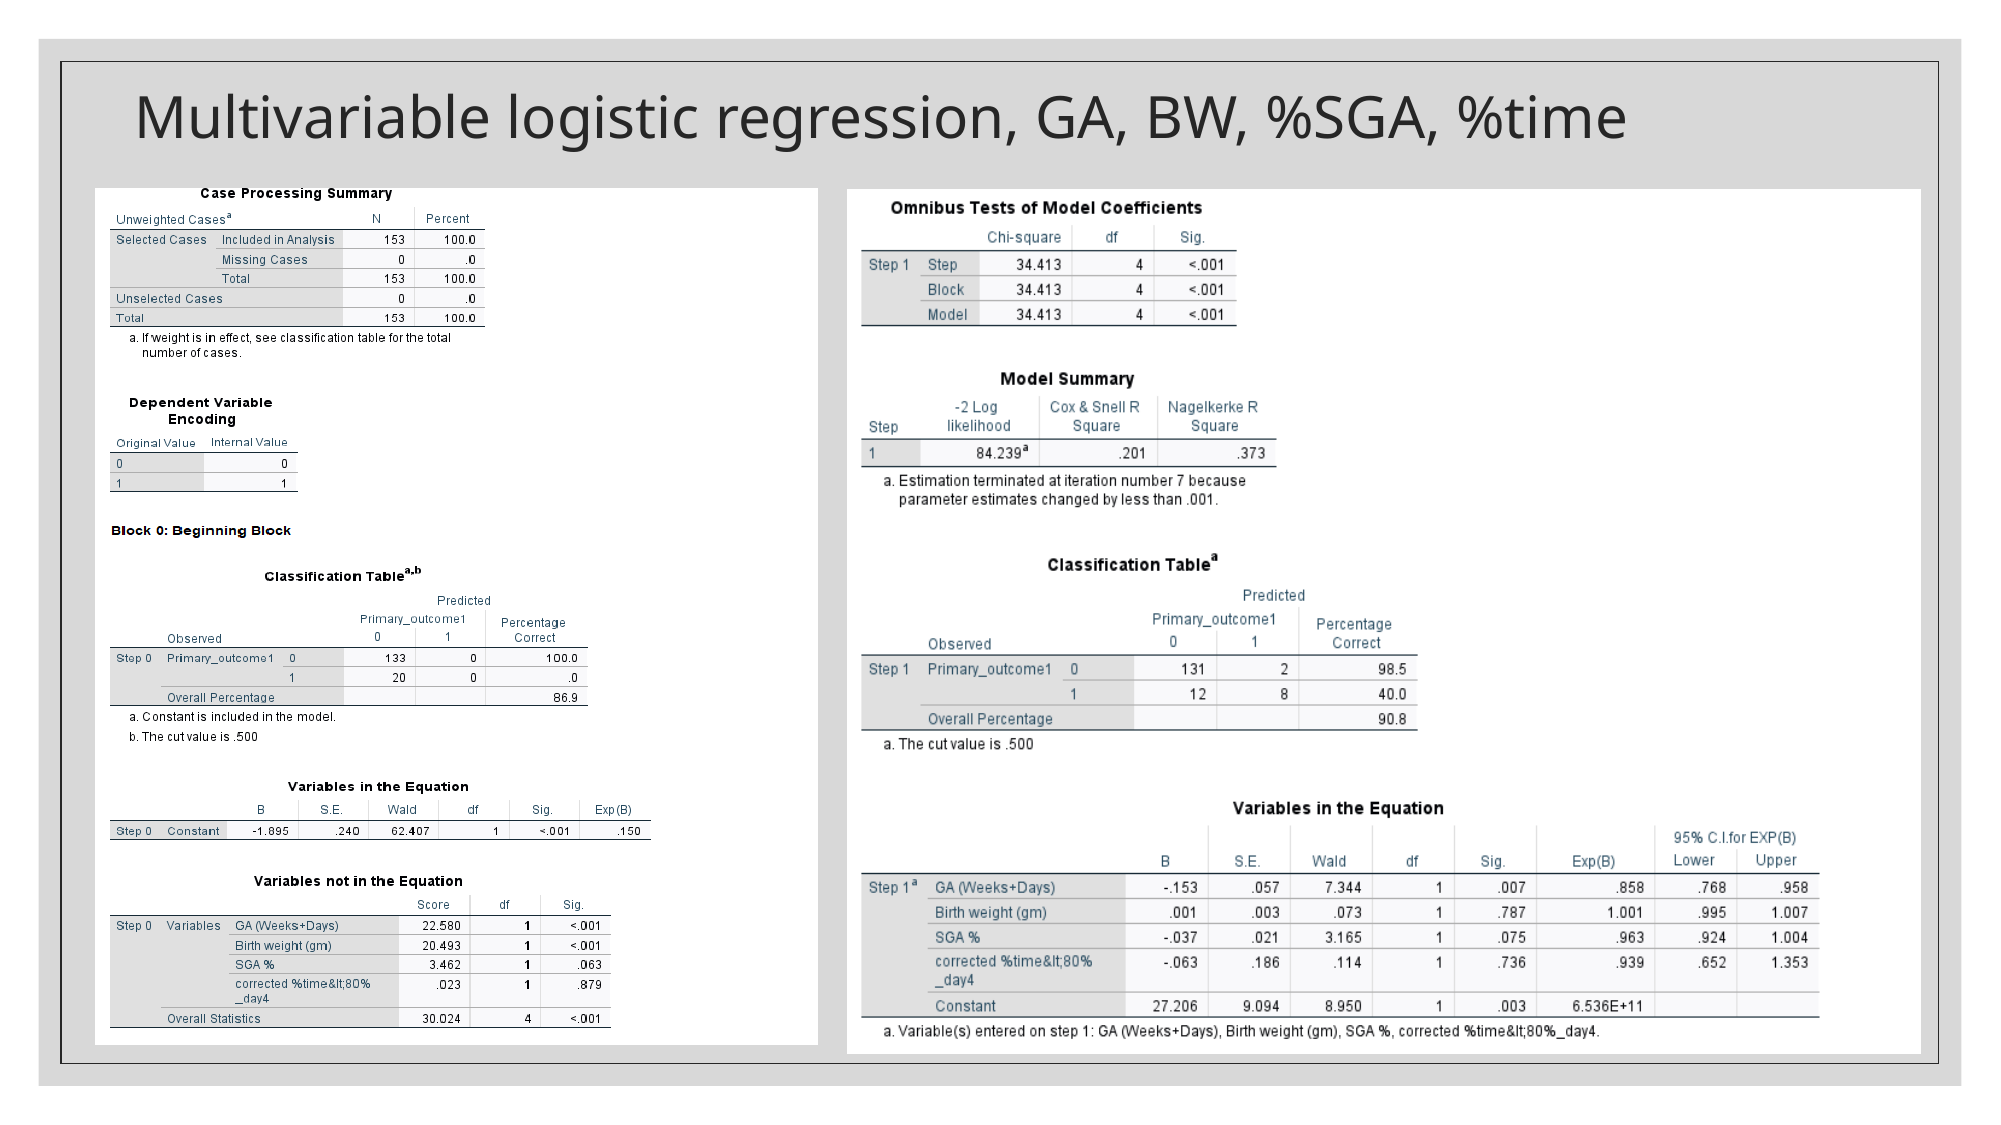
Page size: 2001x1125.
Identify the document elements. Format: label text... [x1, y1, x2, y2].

title Multivariable logistic regression, GA, BW, %SGA, %time [119, 108, 1770, 221]
picture [95, 188, 818, 1045]
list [847, 189, 1921, 1054]
